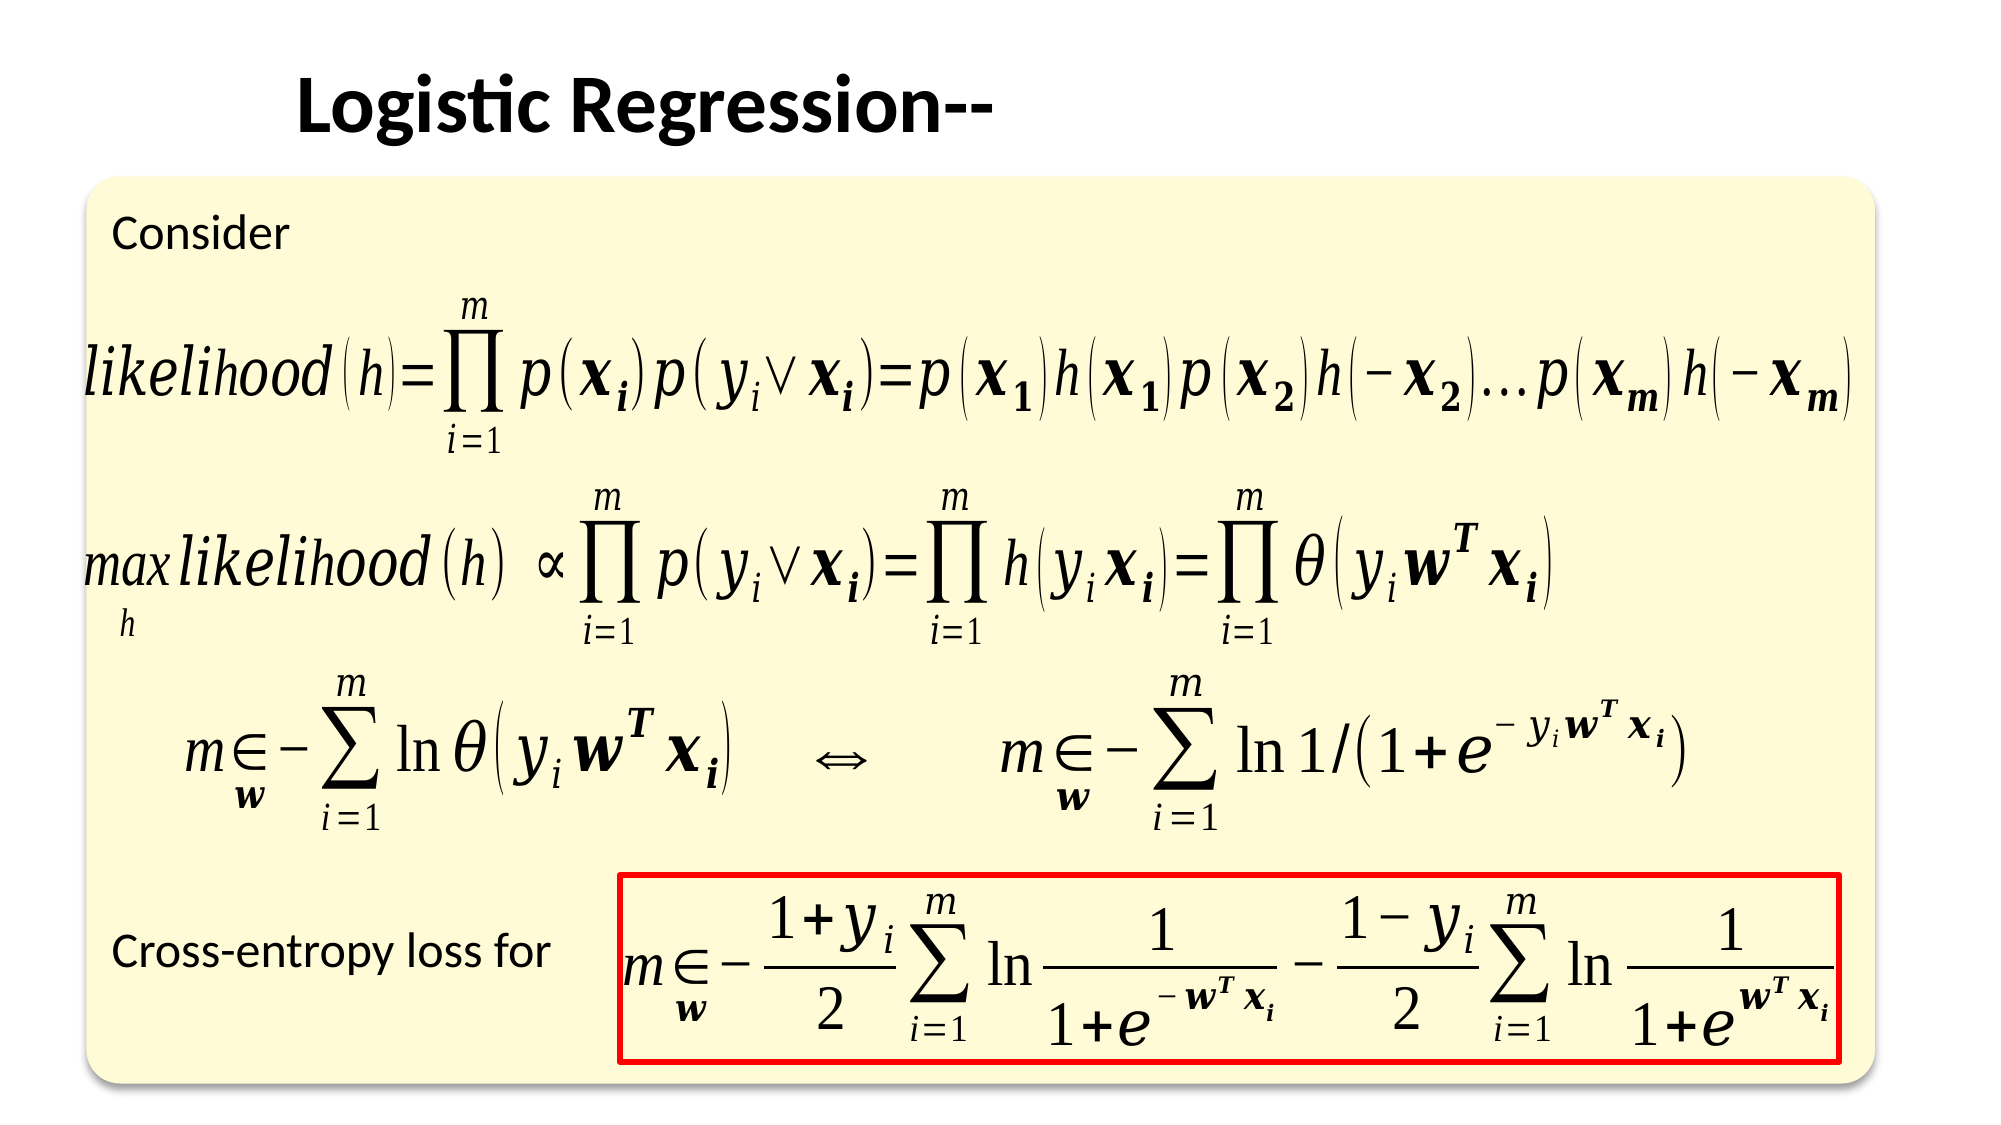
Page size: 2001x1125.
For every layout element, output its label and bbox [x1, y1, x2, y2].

text_box [96, 878, 1837, 1059]
text_box [86, 176, 1875, 1084]
